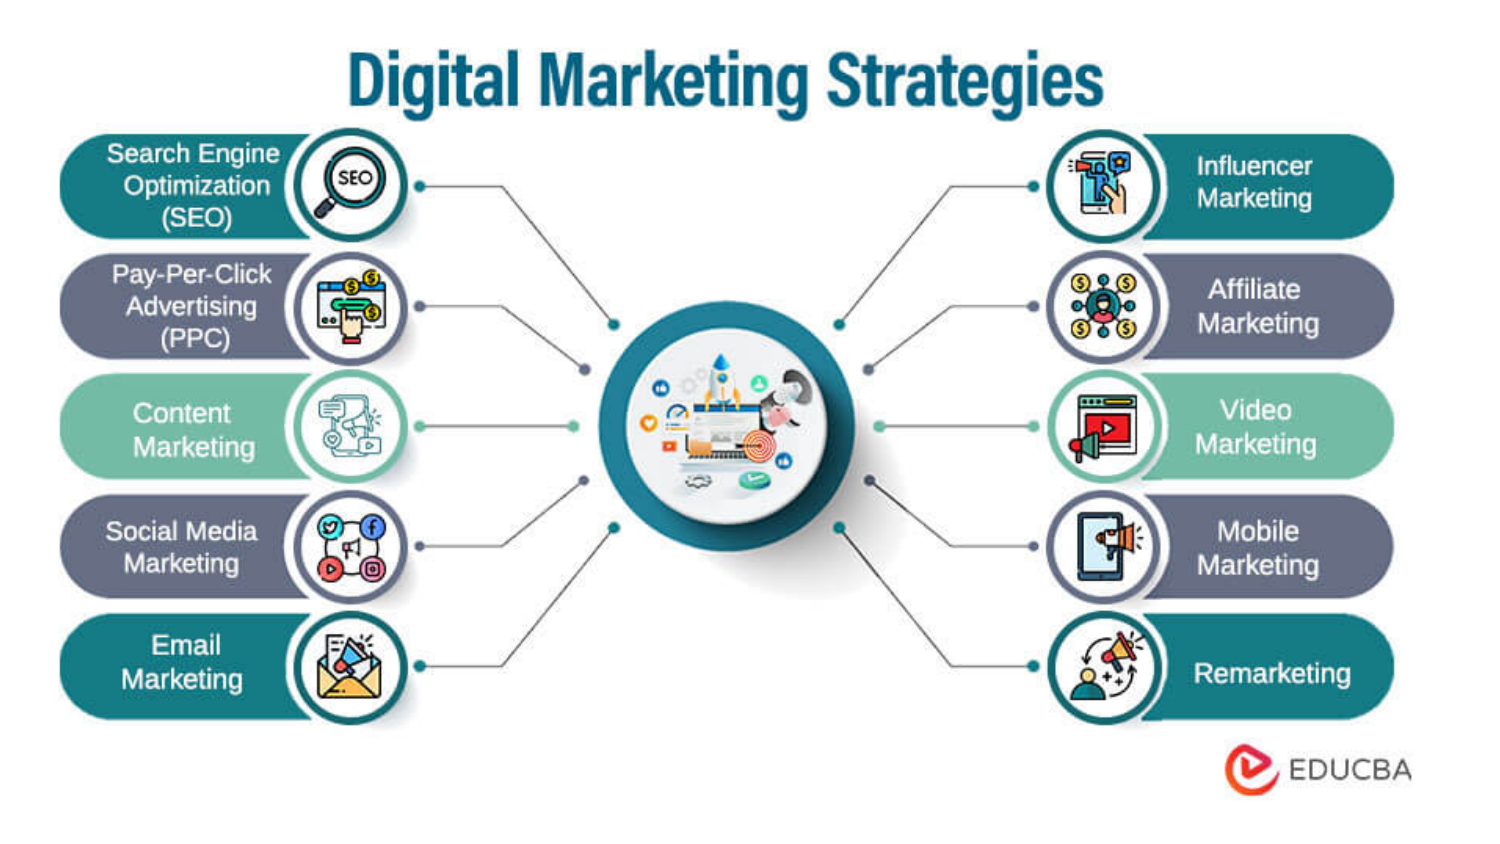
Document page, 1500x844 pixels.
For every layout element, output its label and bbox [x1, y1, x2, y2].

picture [21, 22, 1432, 807]
